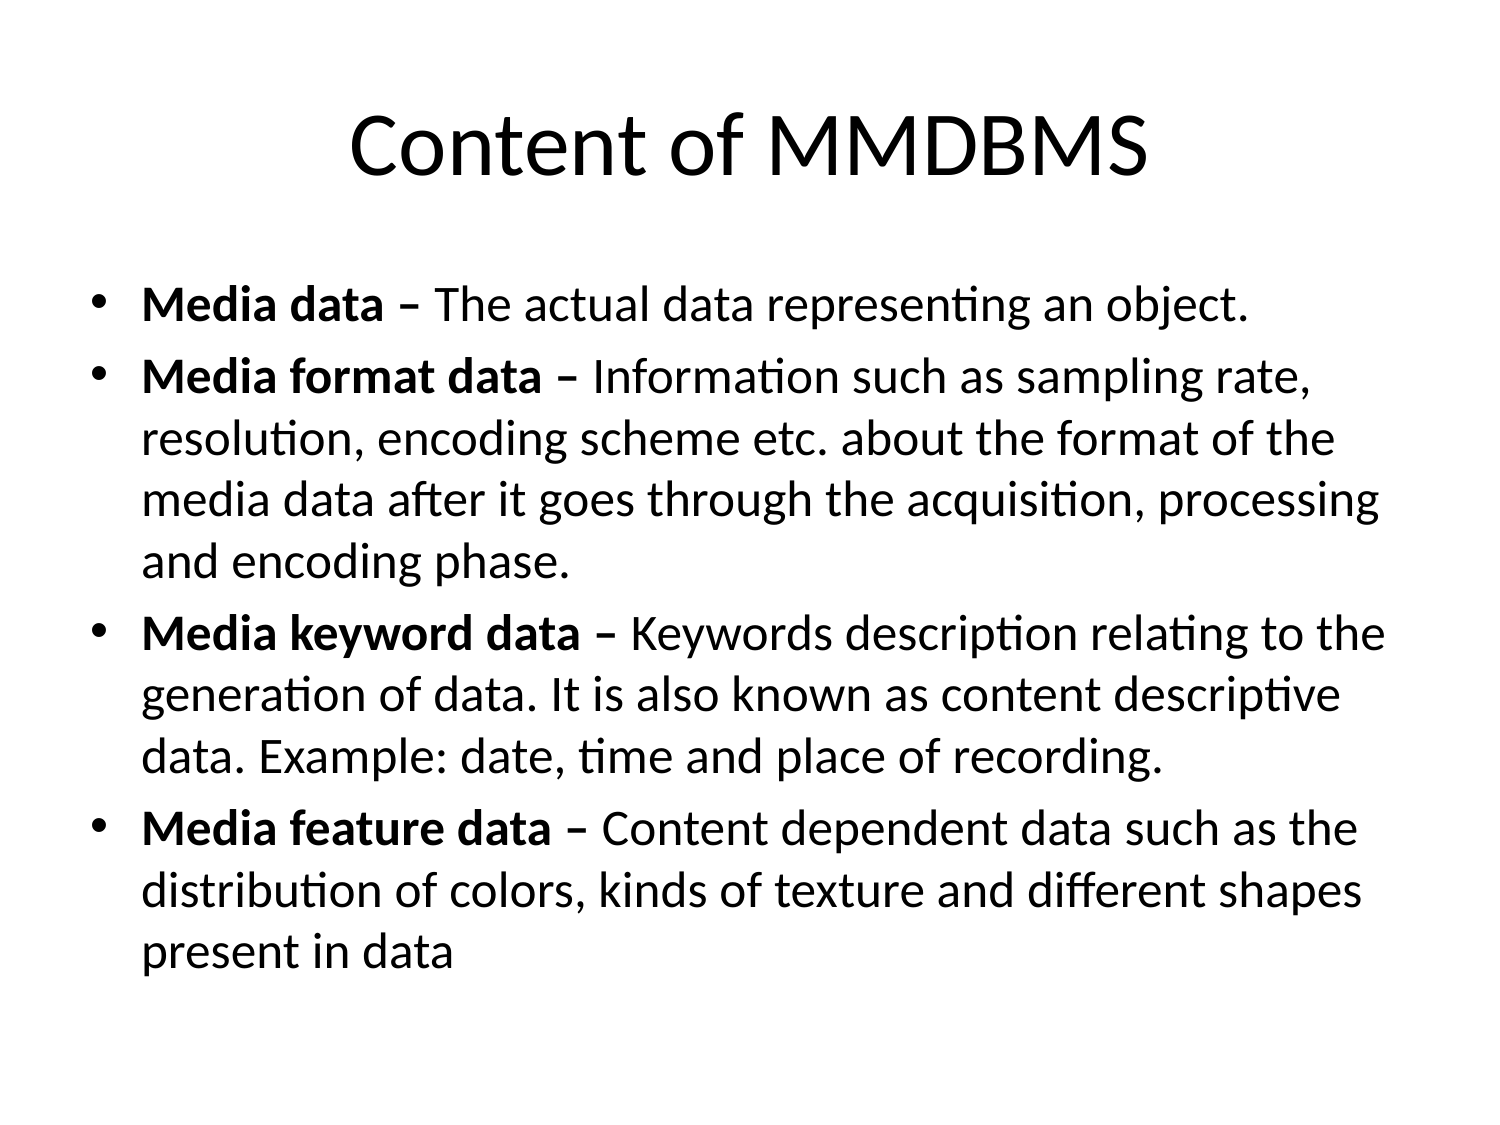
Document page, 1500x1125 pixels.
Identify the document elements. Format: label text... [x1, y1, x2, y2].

title Content of MMDBMS [75, 45, 1425, 233]
list Media data – The actual data representing an object. Media format data – Information such as sampling rate, resolution, encoding scheme etc. about the format of the media data after it goes through the acquisition, processing and encoding phase. Media keyword data – Keywords description relating to the generation of data. It is also known as content descriptive data. Example: date, time and place of recording. Media feature data – Content dependent data such as the distribution of colors, kinds of texture and different shapes present in data [75, 262, 1425, 1005]
